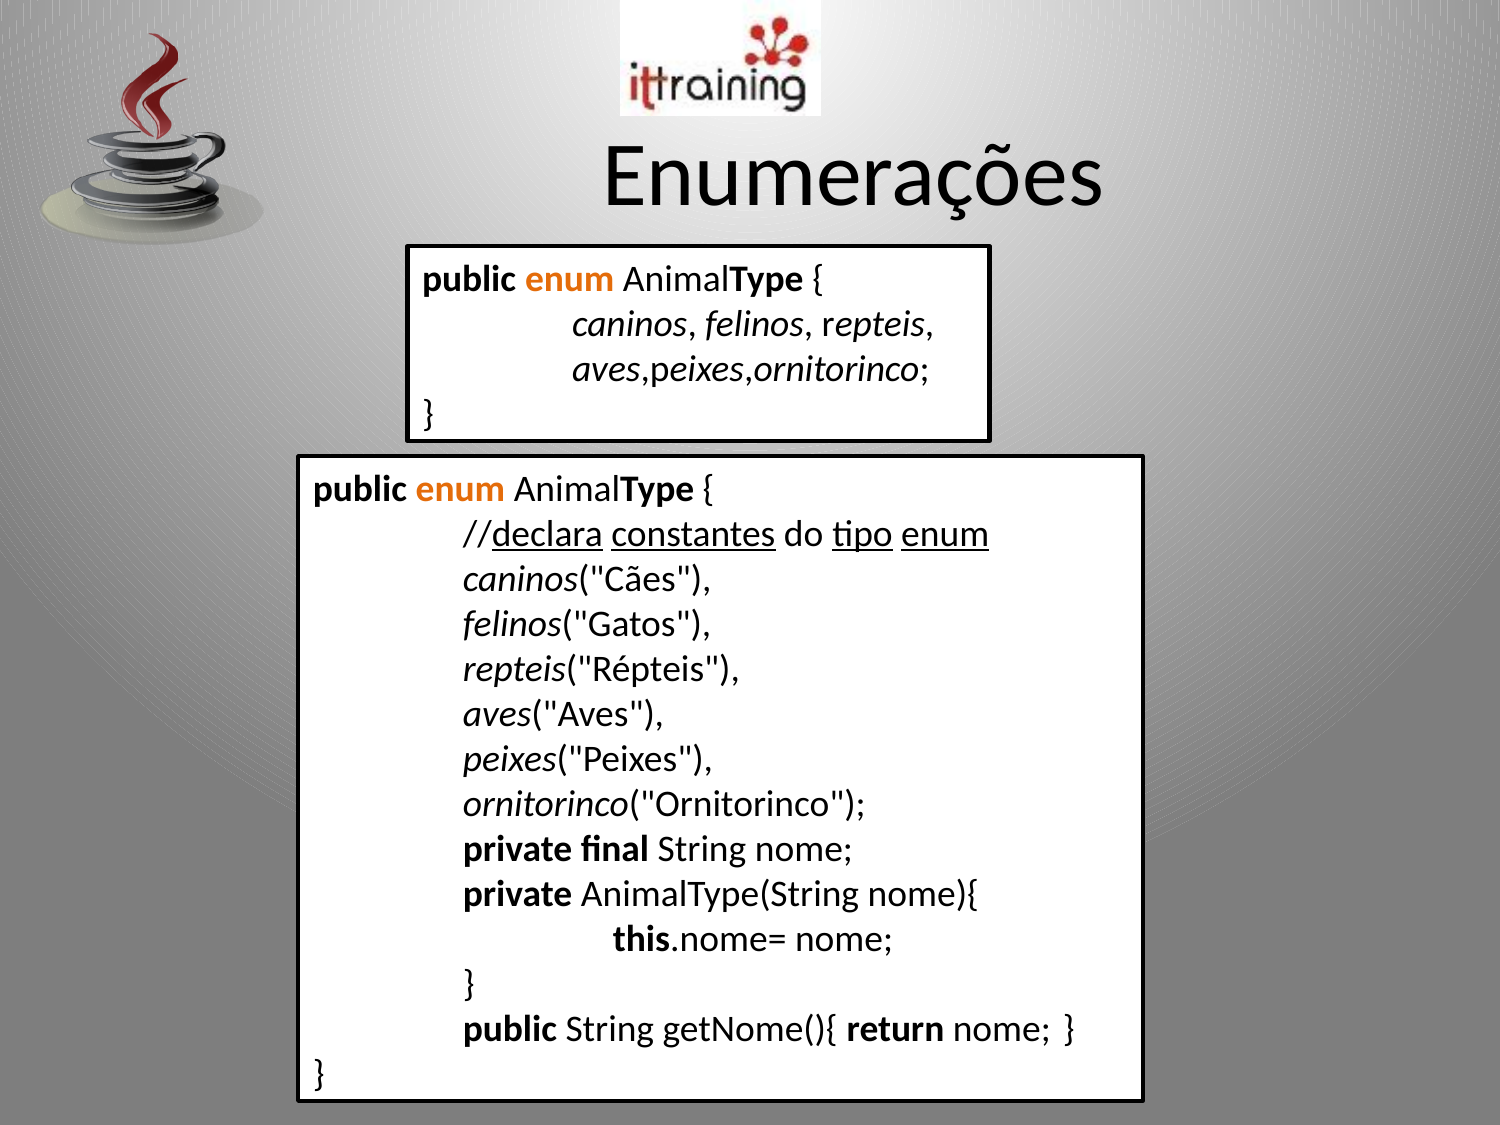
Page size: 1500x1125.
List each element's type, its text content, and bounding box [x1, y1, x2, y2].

title Enumerações [276, 94, 1453, 232]
text_box public enum AnimalType { caninos, felinos, repteis, aves,peixes,ornitorinco; } [405, 244, 992, 443]
picture [619, 0, 822, 117]
picture [29, 7, 272, 251]
text_box public enum AnimalType { //declara constantes do tipo enum caninos("Cães"), felinos("Gatos"), repteis("Répteis"), aves("Aves"), peixes("Peixes"), ornitorinco("Ornitorinco"); private final String nome; private AnimalType(String nome){ this.nome= nome; } public String getNome(){ return nome; } } [296, 454, 1145, 1103]
